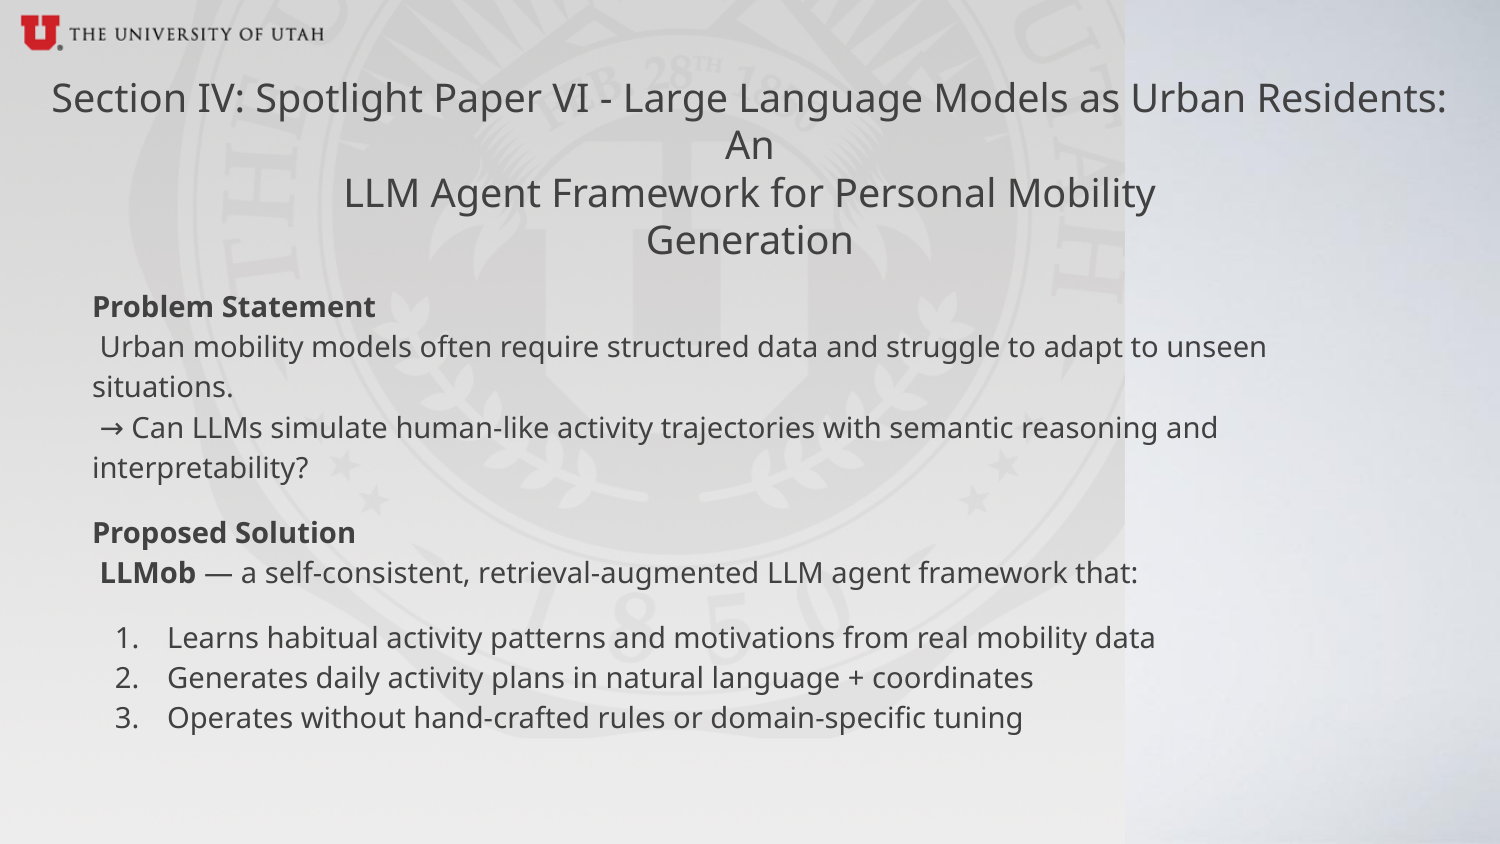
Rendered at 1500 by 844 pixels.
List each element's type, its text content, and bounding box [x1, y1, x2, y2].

picture [0, 0, 1500, 844]
text_box Problem Statement Urban mobility models often require structured data and struggle to adapt to unseen situations. → Can LLMs simulate human-like activity trajectories with semantic reasoning and interpretability? Proposed Solution LLMob — a self-consistent, retrieval-augmented LLM agent framework that: Learns habitual activity patterns and motivations from real mobility data Generates daily activity plans in natural language + coordinates Operates without hand-crafted rules or domain-specific tuning [77, 268, 1423, 620]
list Section IV: Spotlight Paper VI - Large Language Models as Urban Residents: An LLM Agent Framework for Personal Mobility Generation [41, 67, 1459, 172]
